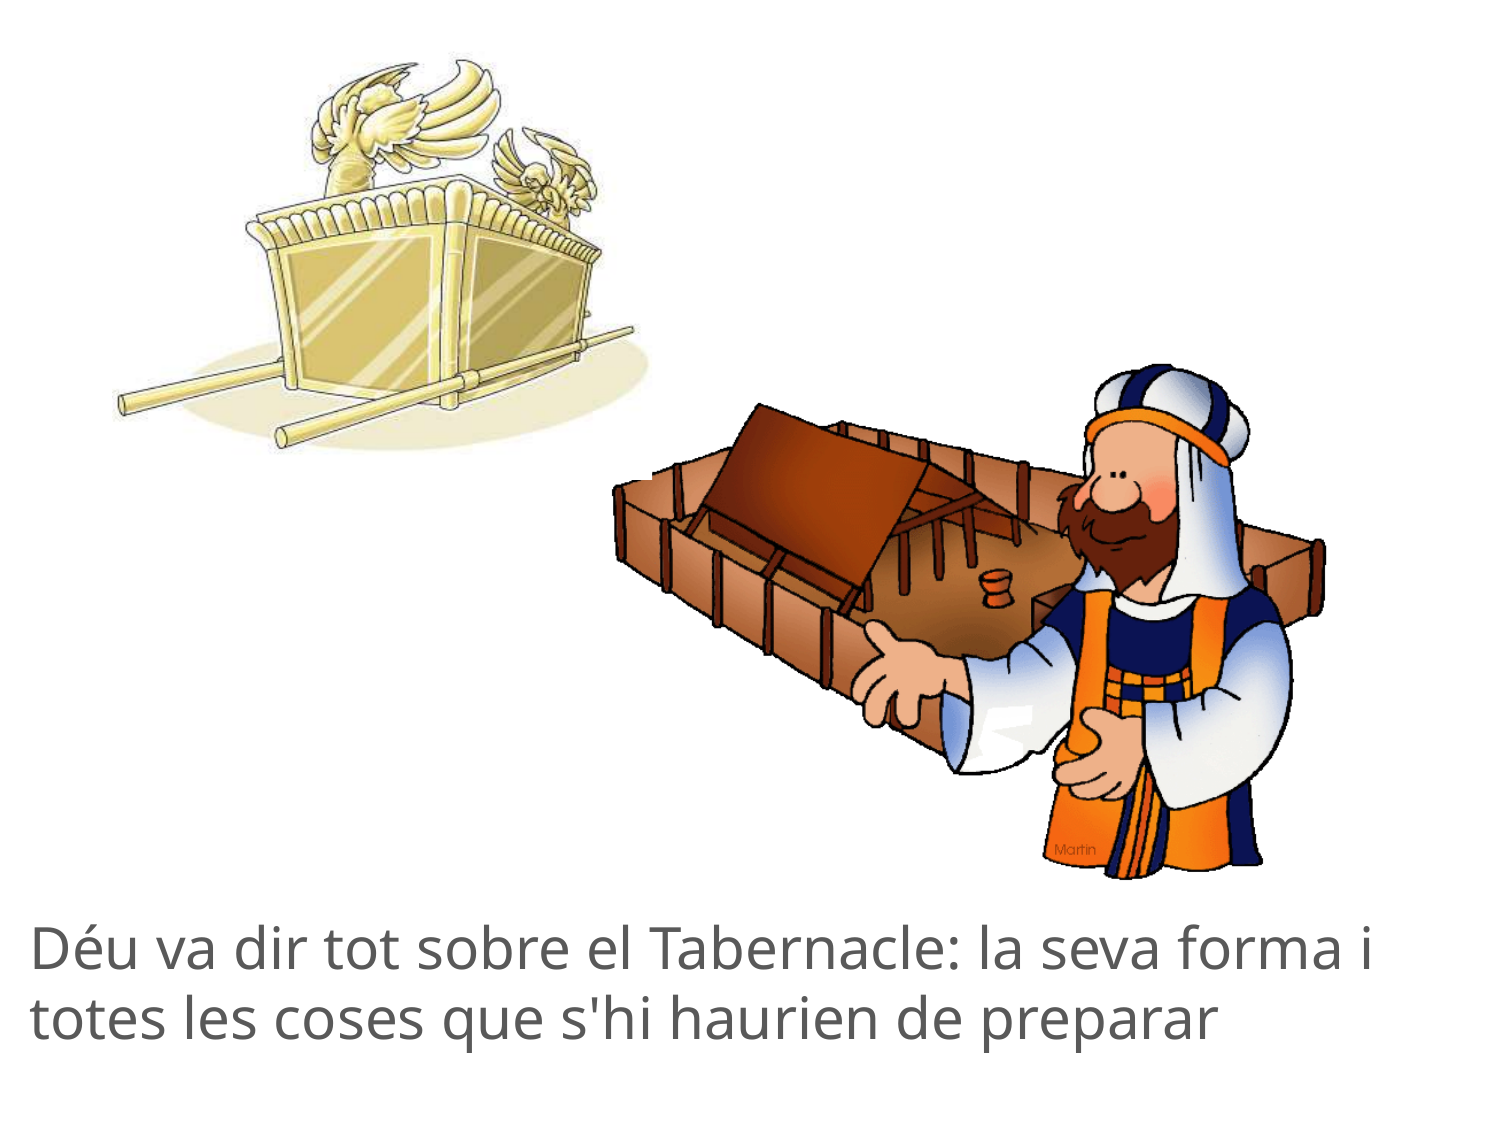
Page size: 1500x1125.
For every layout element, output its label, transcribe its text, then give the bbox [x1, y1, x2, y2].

text_box Déu va dir tot sobre el Tabernacle: la seva forma i totes les coses que s'hi haurien de preparar [14, 903, 1486, 1059]
picture [111, 18, 1340, 895]
